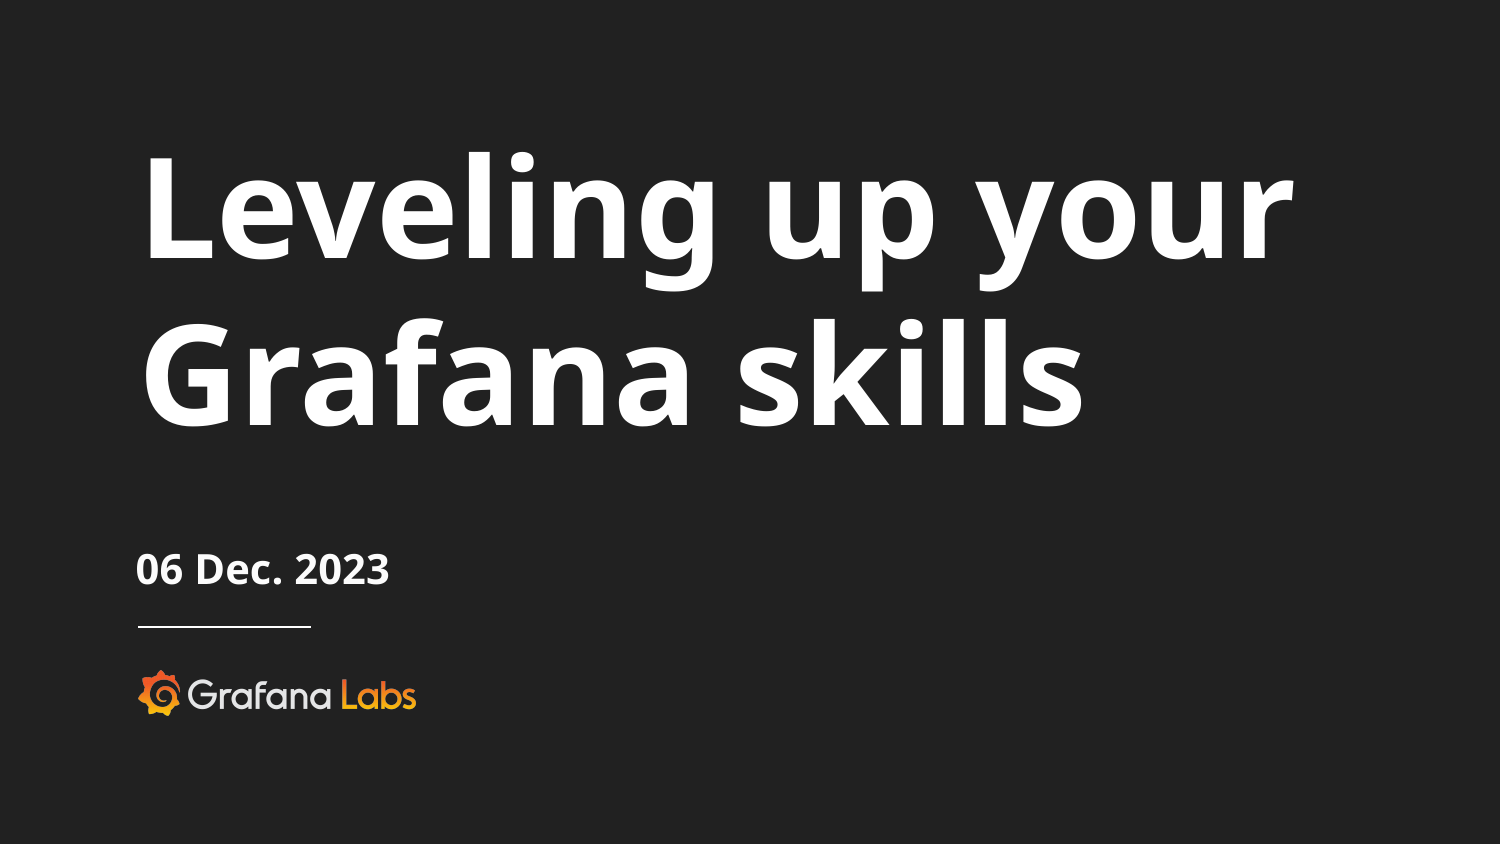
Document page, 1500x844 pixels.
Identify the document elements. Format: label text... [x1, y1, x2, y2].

picture [138, 670, 416, 716]
title Leveling up your Grafana skills [123, 280, 1477, 469]
subtitle 06 Dec. 2023 [120, 540, 663, 596]
